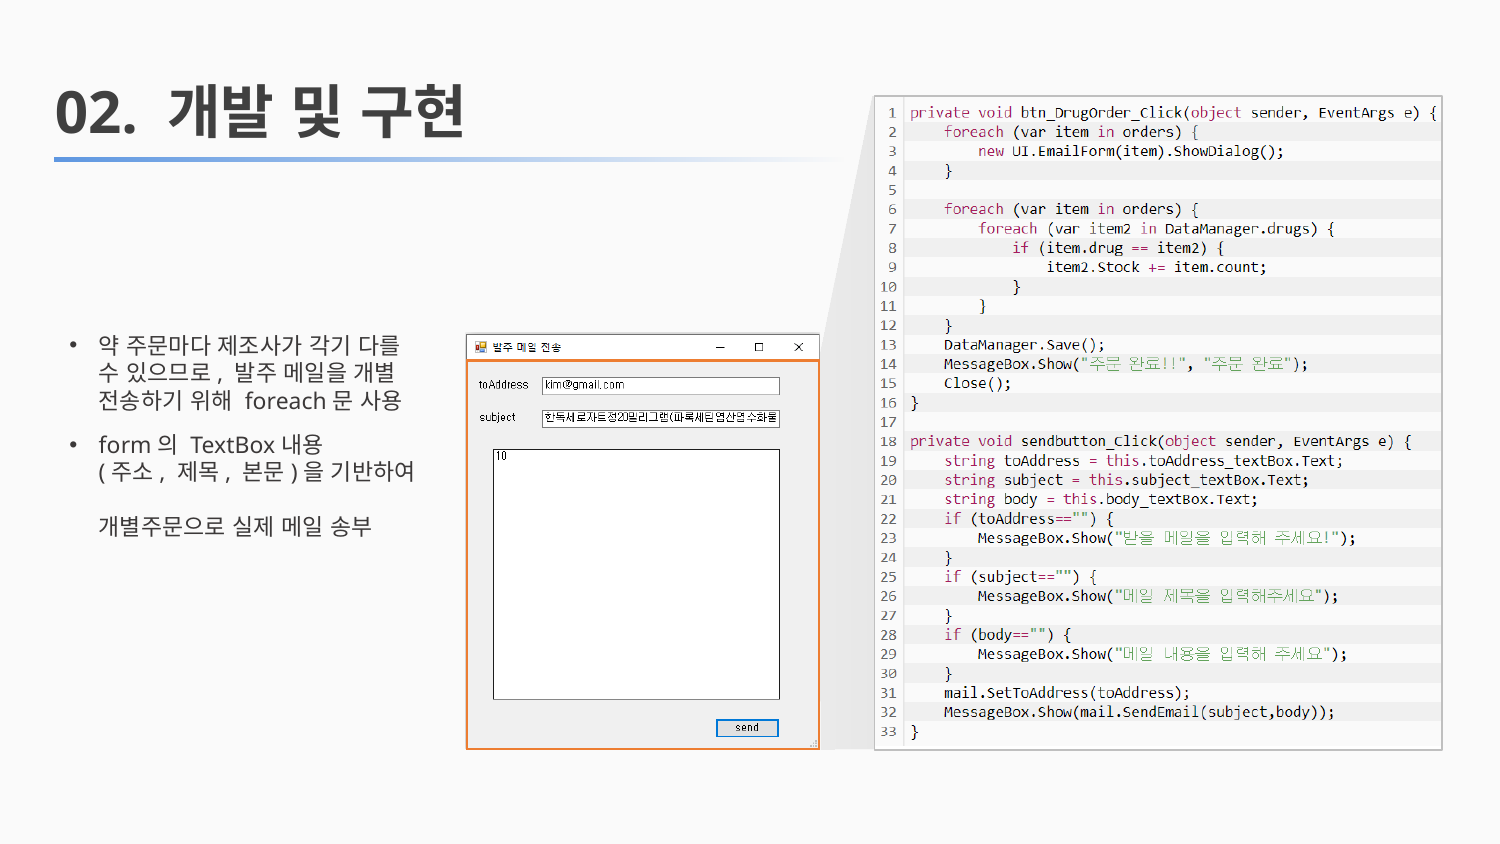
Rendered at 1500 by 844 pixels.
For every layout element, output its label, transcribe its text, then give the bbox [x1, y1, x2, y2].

text_box [54, 156, 465, 162]
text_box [465, 96, 1442, 750]
text_box 02. 개발 및 구현 [55, 67, 468, 153]
text_box 약 주문마다 제조사가 각기 다를 수 있으므로, 발주 메일을 개별 전송하기 위해 foreach문 사용 form의 TextBox내용 (주소, 제목, 본문)을 기반하여 개별주문으로 실제 메일 송부 [54, 324, 431, 548]
